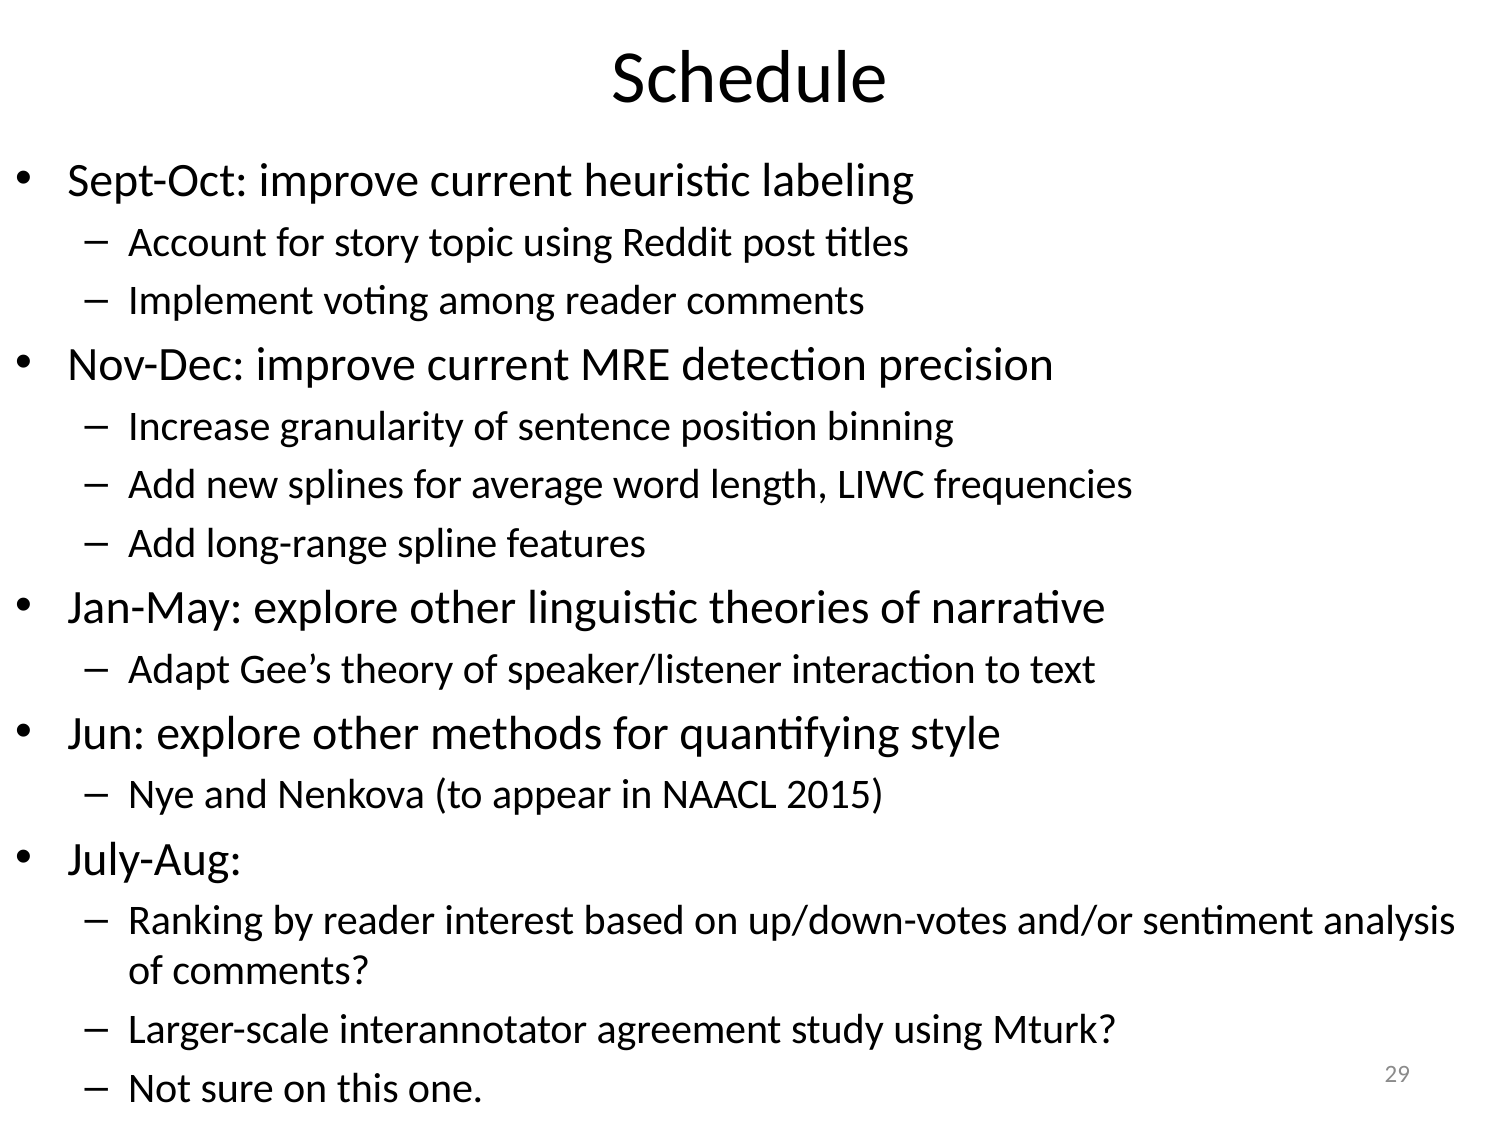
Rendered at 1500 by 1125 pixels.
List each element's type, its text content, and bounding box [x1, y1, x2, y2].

slide_number 29 [1074, 1042, 1425, 1103]
list Sept-Oct: improve current heuristic labeling Account for story topic using Reddit post titles Implement voting among reader comments Nov-Dec: improve current MRE detection precision Increase granularity of sentence position binning Add new splines for average word length, LIWC frequencies Add long-range spline features Jan-May: explore other linguistic theories of narrative Adapt Gee’s theory of speaker/listener interaction to text Jun: explore other methods for quantifying style Nye and Nenkova (to appear in NAACL 2015) July-Aug: Ranking by reader interest based on up/down-votes and/or sentiment analysis of comments? Larger-scale interannotator agreement study using Mturk? Not sure on this one. [0, 140, 1500, 1125]
title Schedule [75, 3, 1425, 140]
